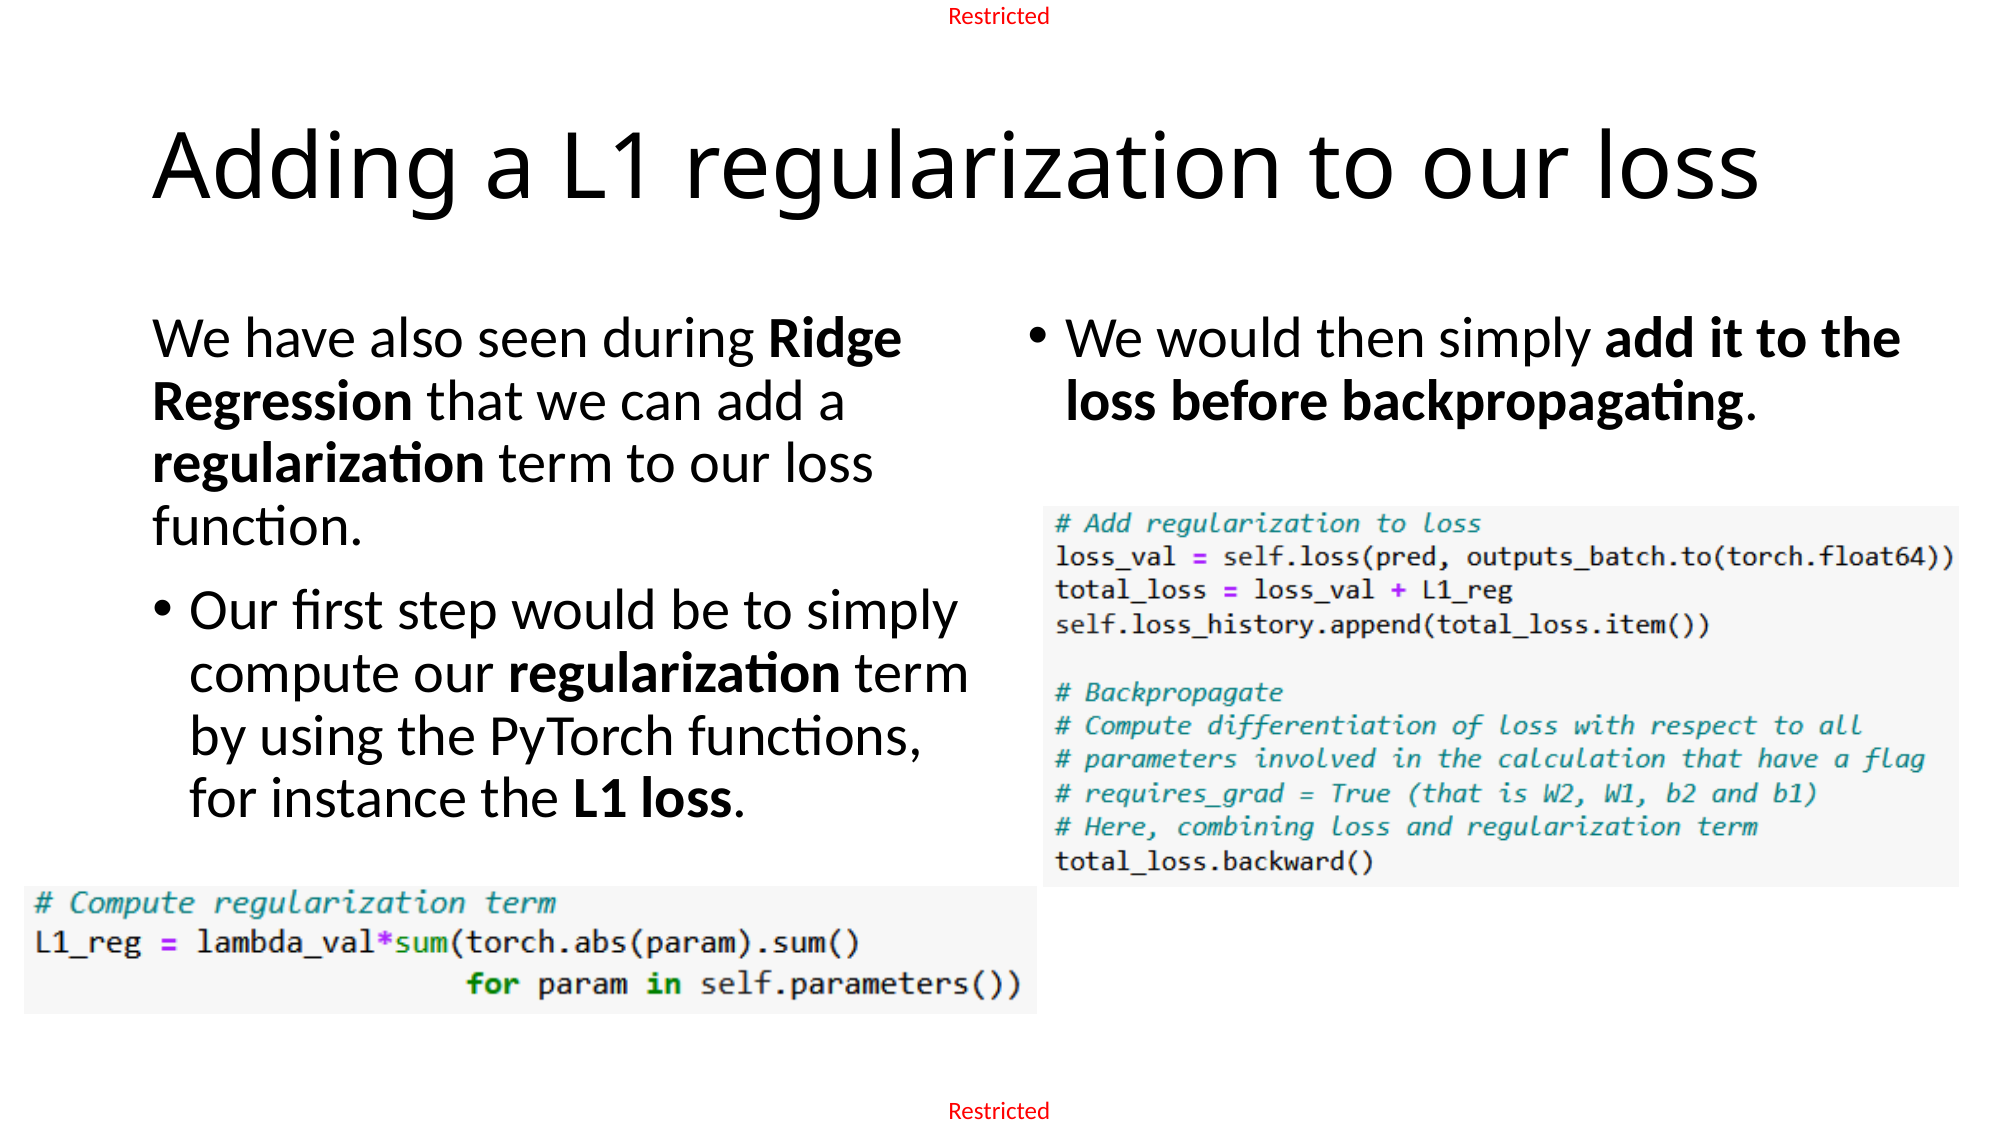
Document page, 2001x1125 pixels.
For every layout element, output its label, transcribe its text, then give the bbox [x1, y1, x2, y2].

title Adding a L1 regularization to our loss [137, 59, 1863, 278]
picture [1043, 506, 1959, 887]
picture [24, 886, 1037, 1014]
list We have also seen during Ridge Regression that we can add a regularization term to our loss function. Our first step would be to simply compute our regularization term by using the PyTorch functions, for instance the L1 loss. [137, 299, 988, 886]
list We would then simply add it to the loss before backpropagating. [1012, 299, 1940, 1014]
